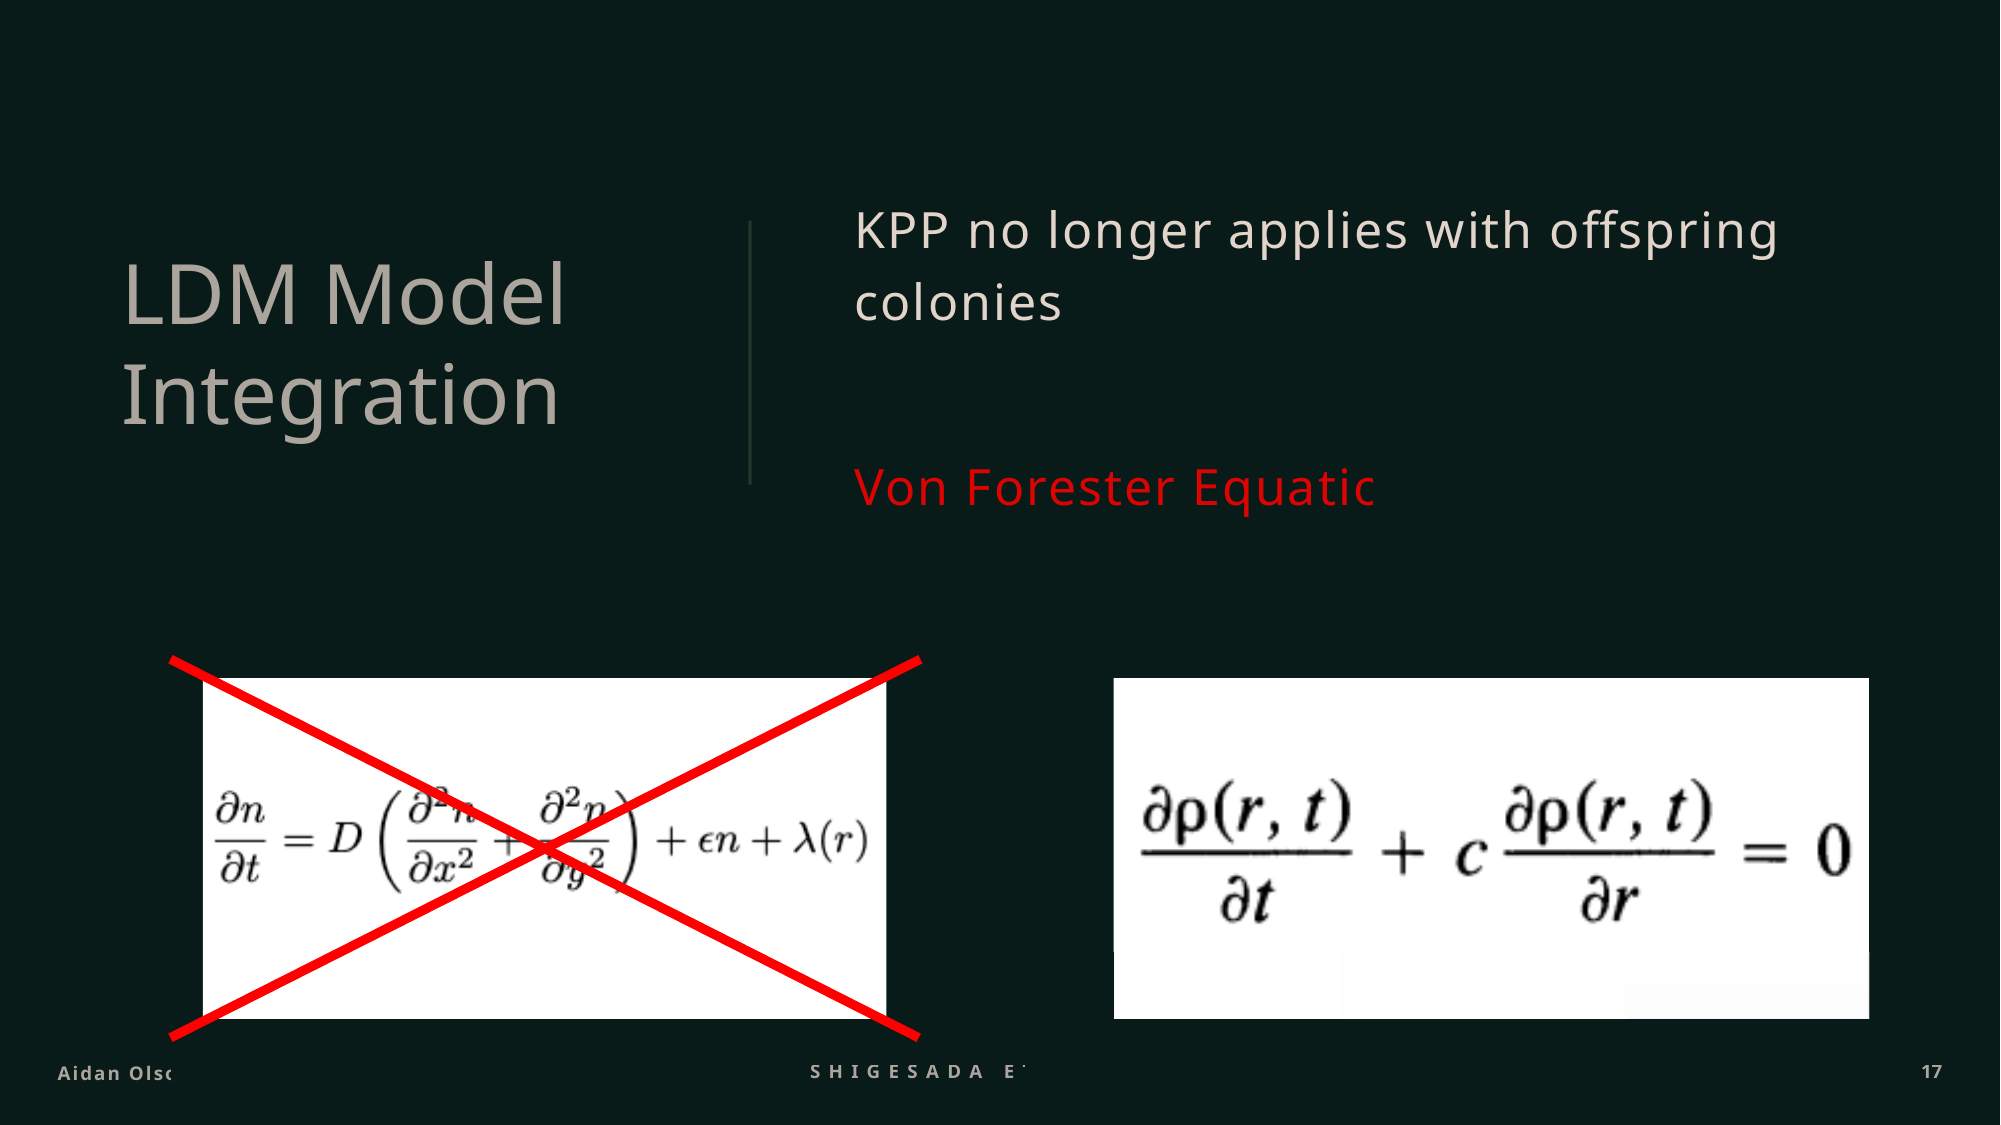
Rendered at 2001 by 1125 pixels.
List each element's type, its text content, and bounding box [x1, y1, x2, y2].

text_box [170, 659, 921, 1038]
picture [1113, 678, 1870, 1019]
title LDM Model Integration [106, 106, 678, 577]
slide_number Aidan Olson [42, 1042, 587, 1103]
slide_number 17 [1725, 1042, 1958, 1103]
list KPP no longer applies with offspring colonies Von Forester Equation [839, 106, 1890, 596]
footer Shigesada et al. 1995 [587, 1042, 1413, 1103]
